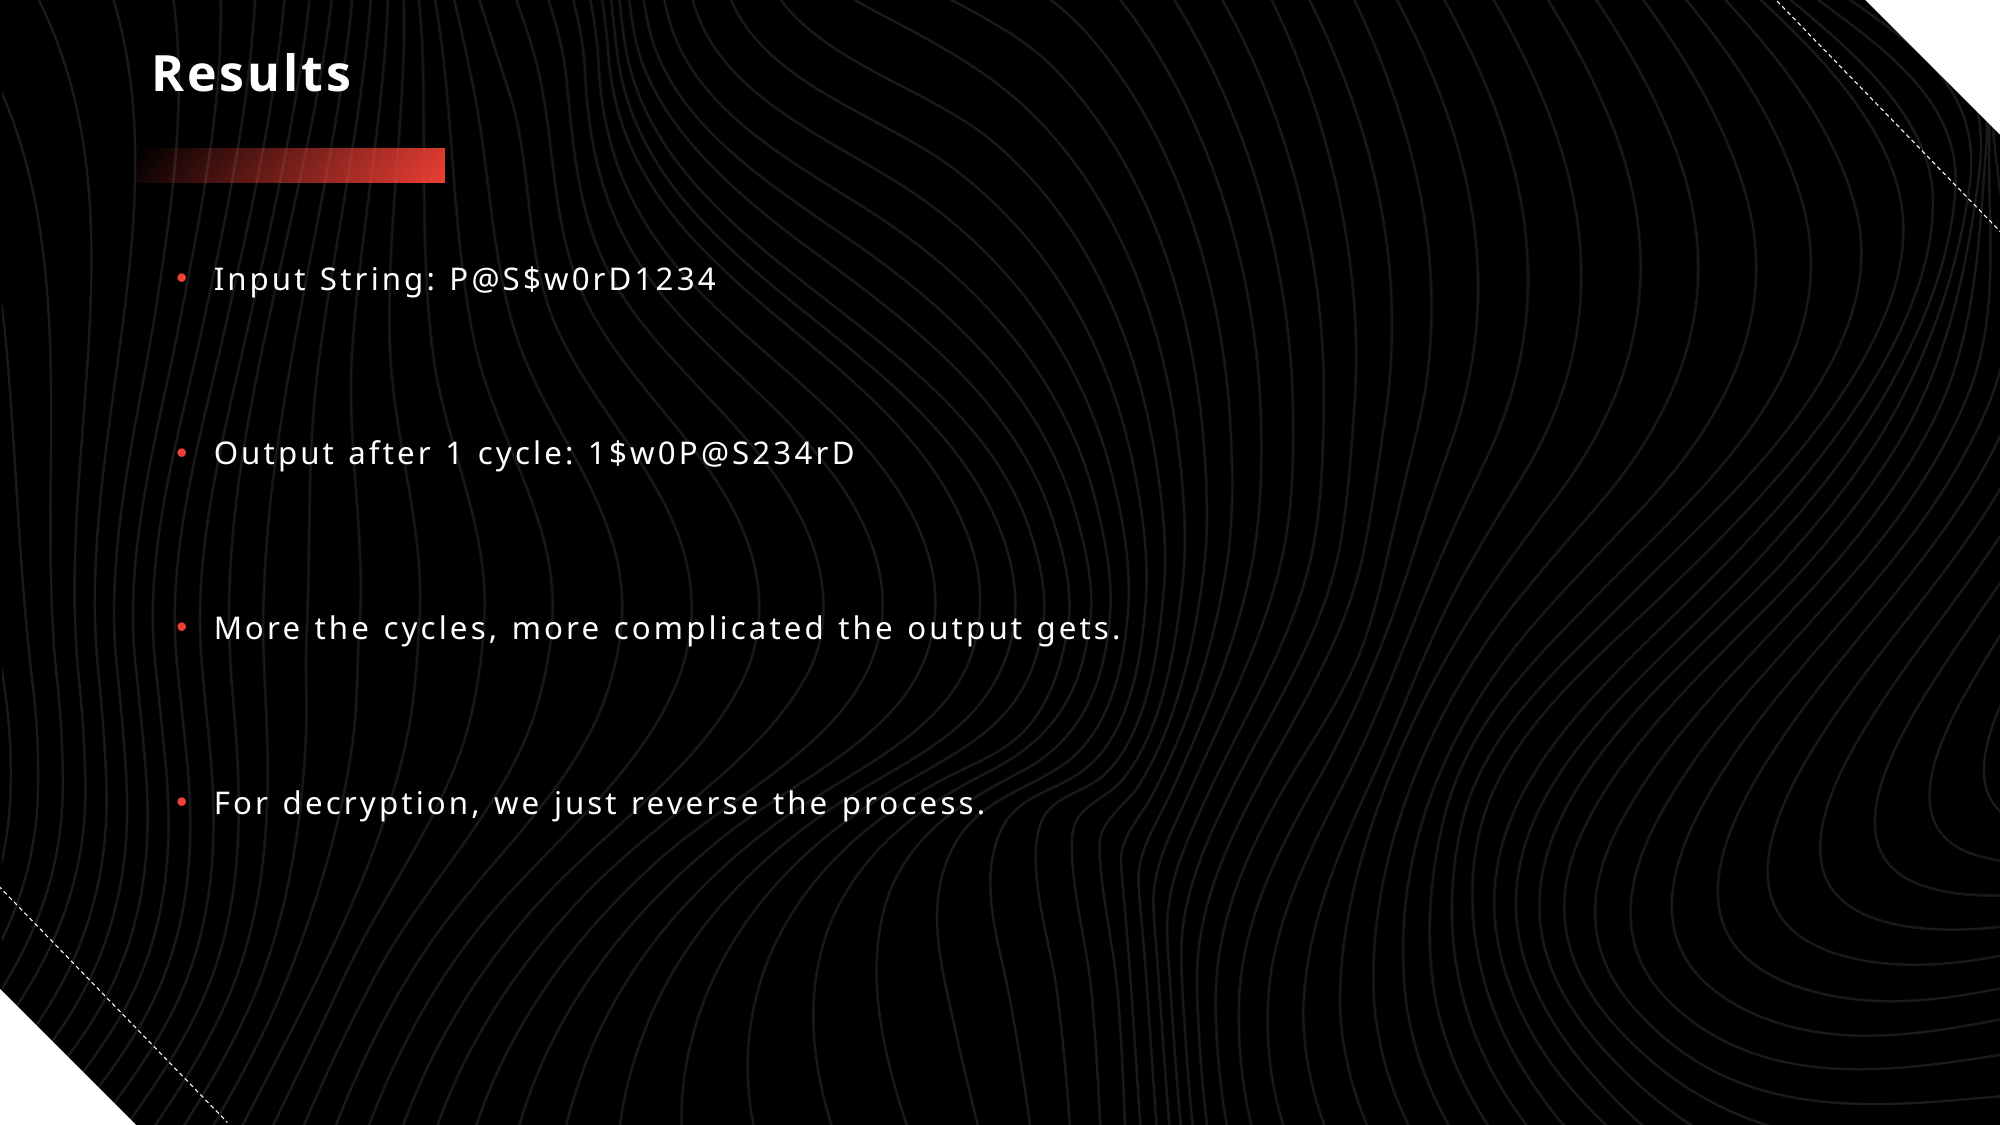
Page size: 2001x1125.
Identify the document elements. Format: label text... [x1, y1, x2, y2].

text_box Input String: P@S$w0rD1234 Output after 1 cycle: 1$w0P@S234rD More the cycles, more complicated the output gets. For decryption, we just reverse the process. [161, 232, 1889, 921]
title Results [136, 27, 1863, 124]
